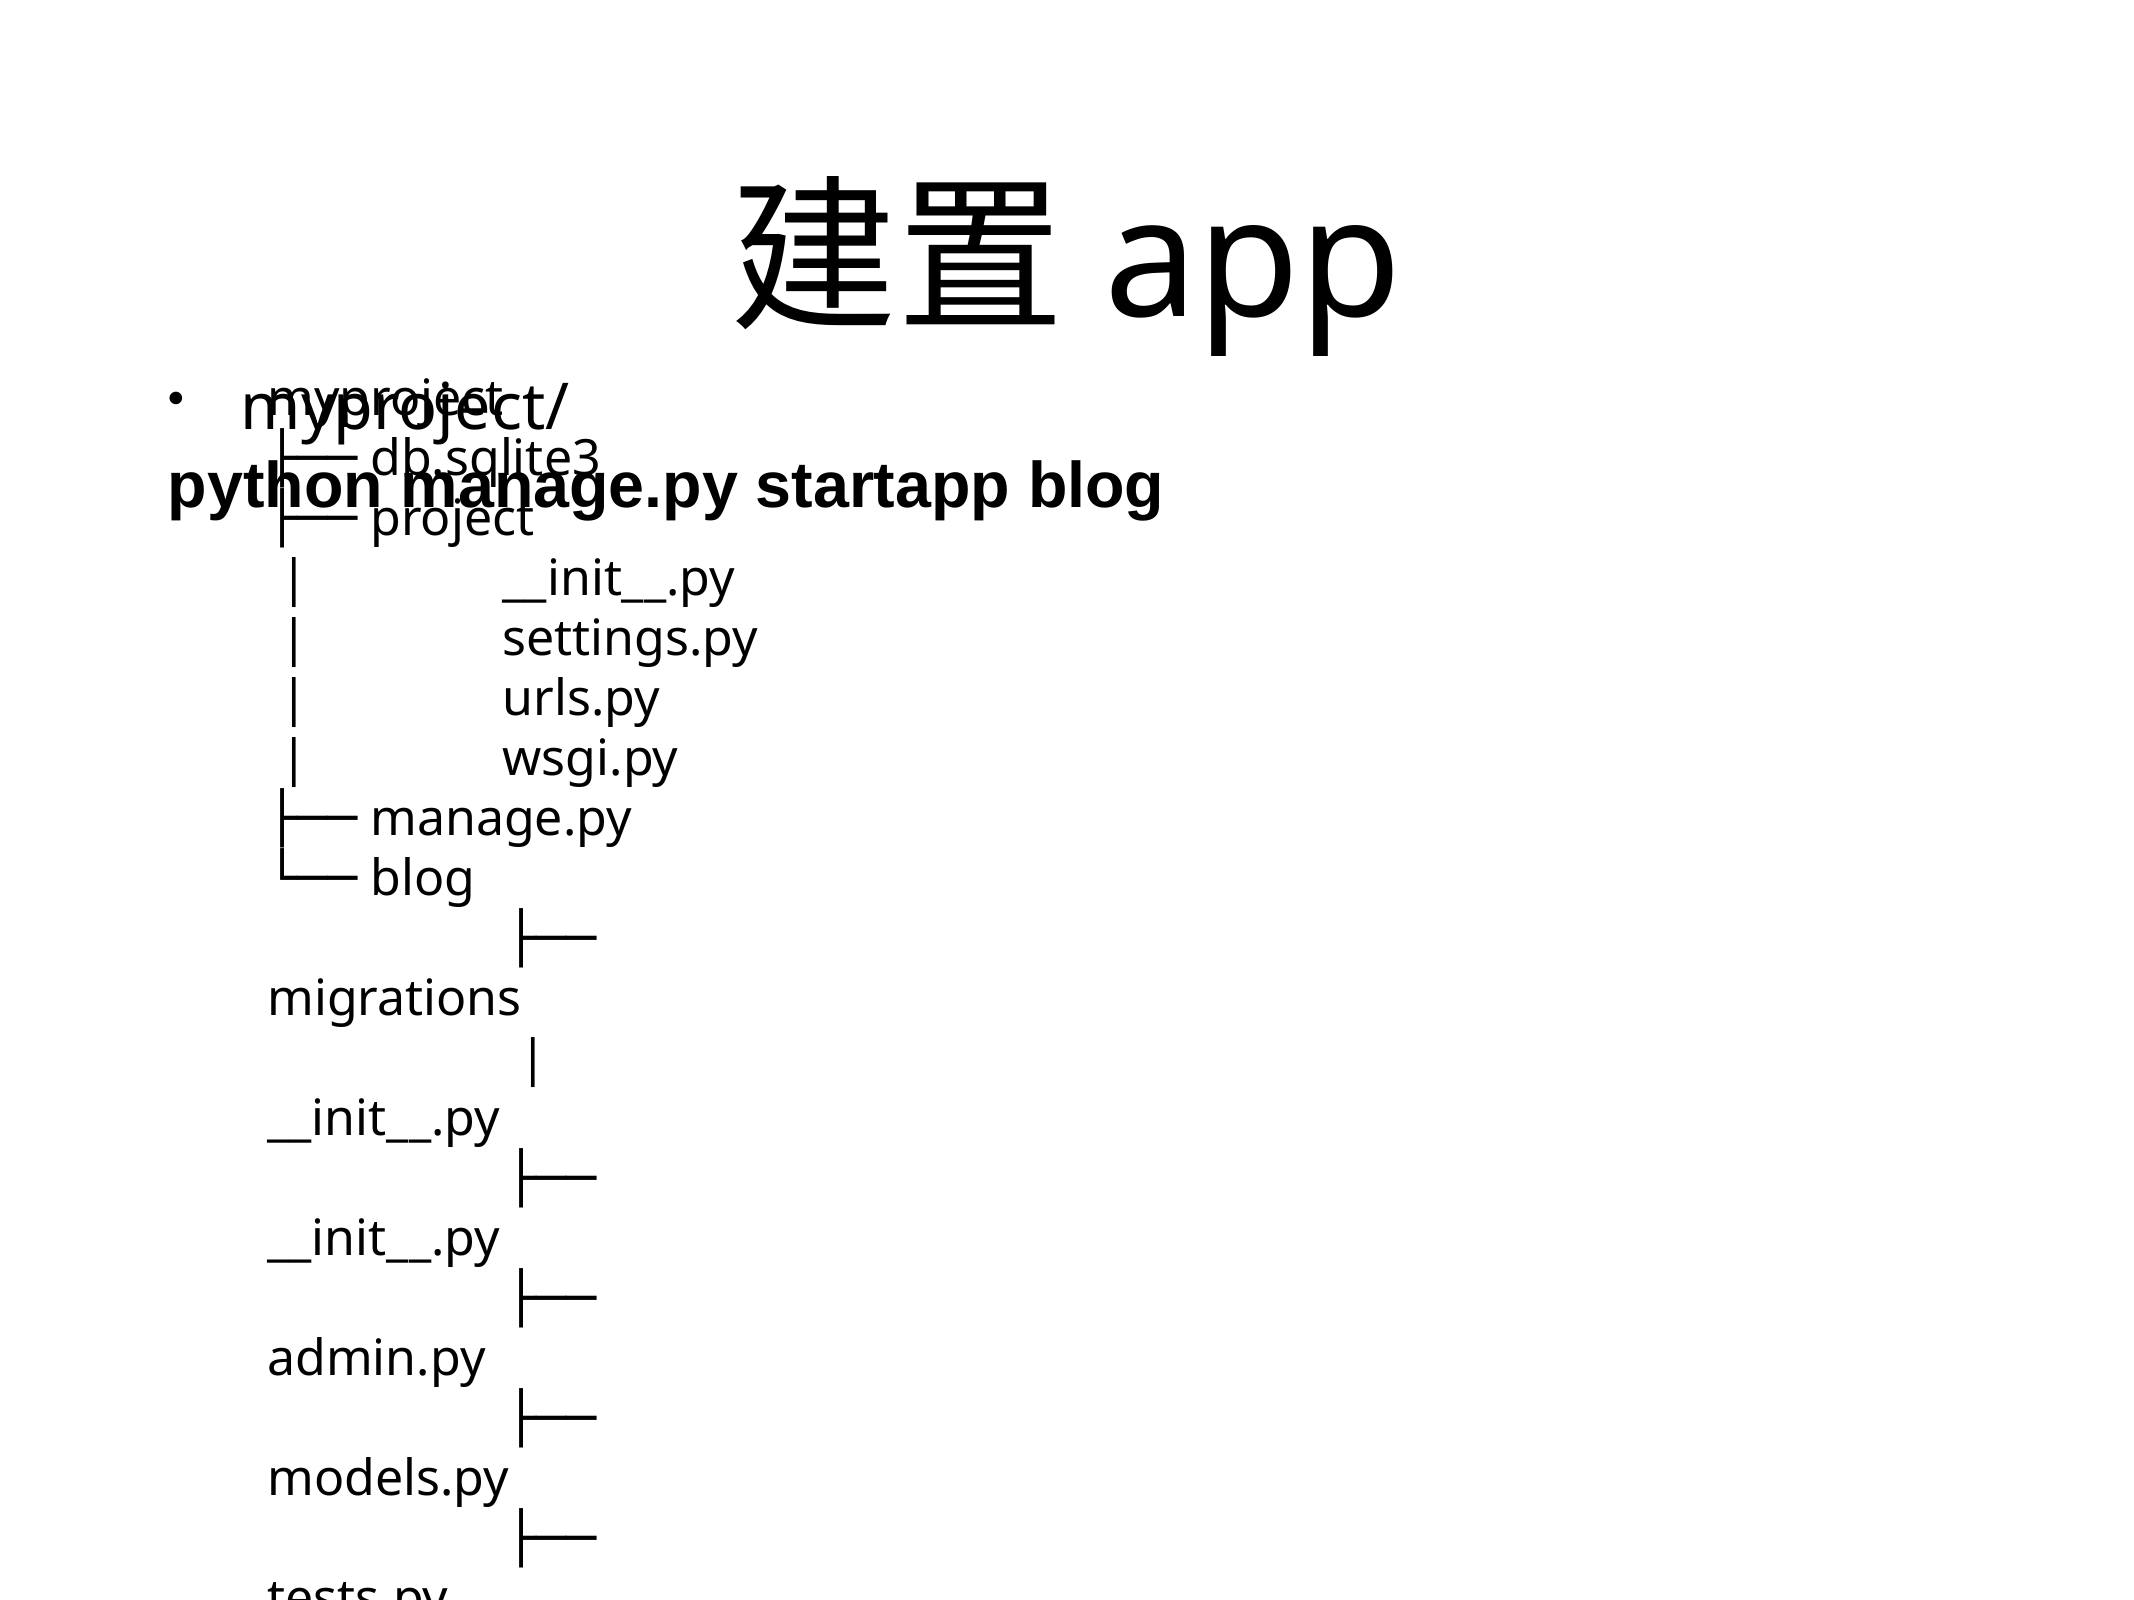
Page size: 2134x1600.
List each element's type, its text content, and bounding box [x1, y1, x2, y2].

text_box myproject ├── db.sqlite3 ├── project | __init__.py | settings.py | urls.py | wsgi.py ├── manage.py └── blog ├── migrations | __init__.py ├── __init__.py ├── admin.py ├── models.py ├── tests.py └── views.py [259, 566, 797, 1544]
title 建置app [155, 72, 1978, 428]
text_box myproject/ python manage.py startapp blog [159, 356, 1174, 529]
